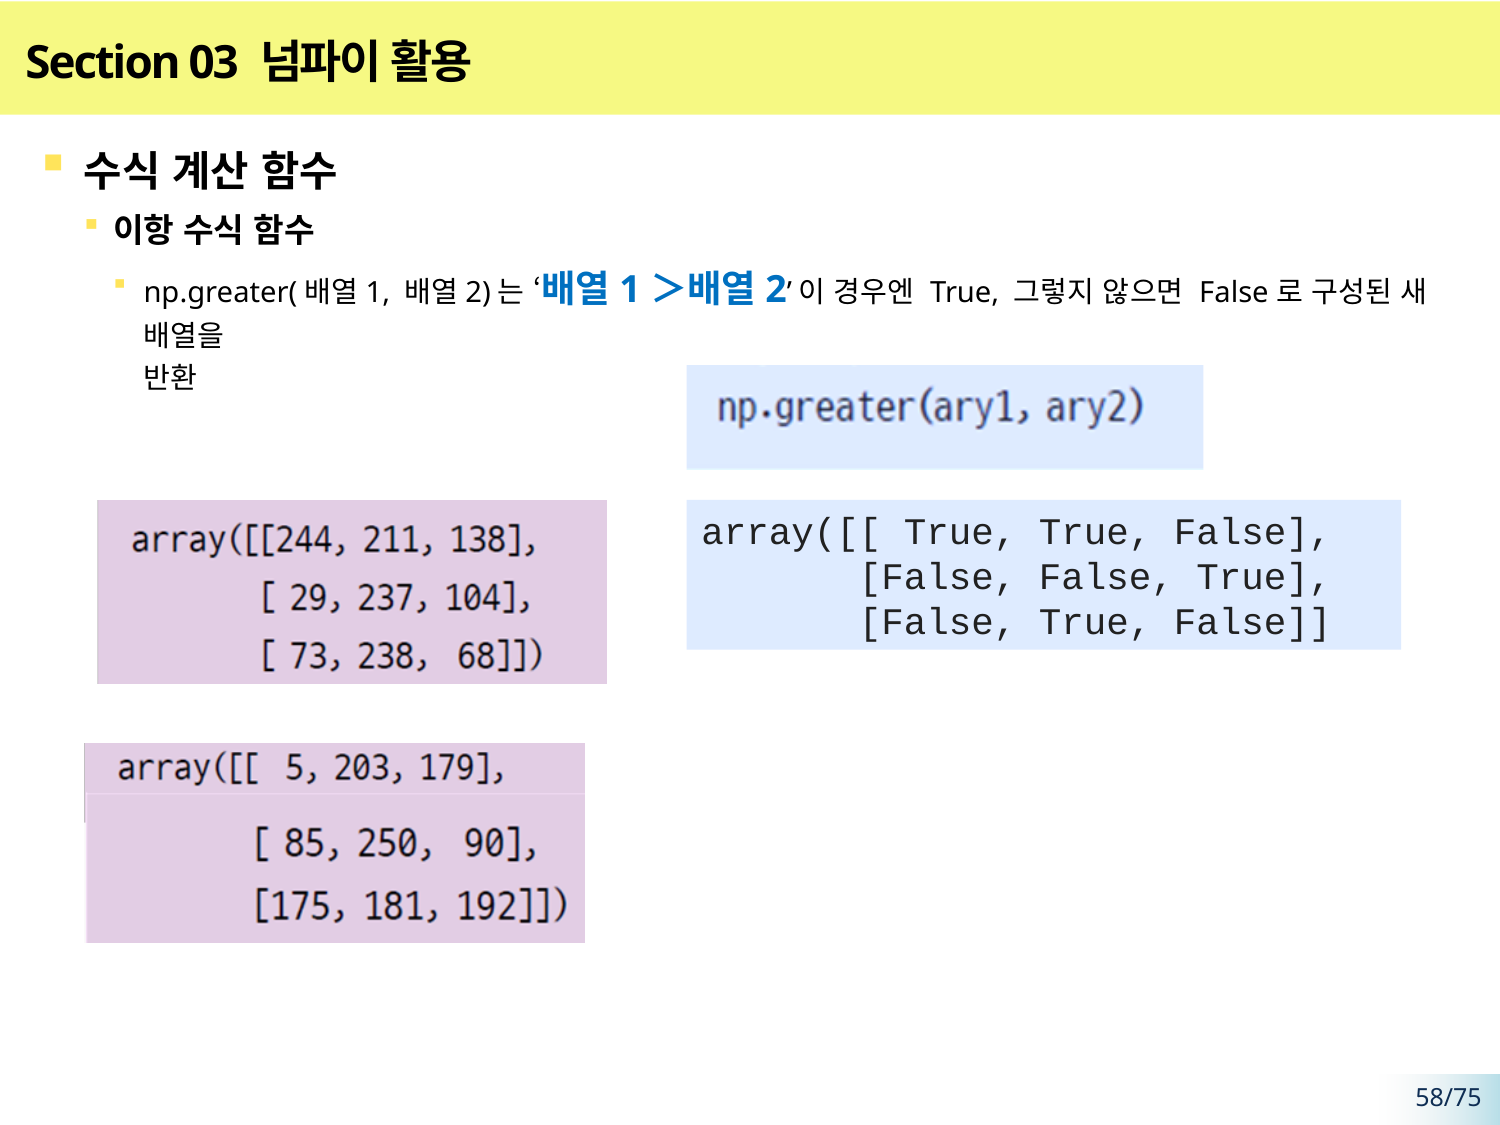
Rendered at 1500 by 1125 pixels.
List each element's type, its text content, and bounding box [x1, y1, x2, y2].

picture [72, 743, 586, 943]
title Section 03 넘파이 활용 [10, 21, 1288, 99]
list 수식 계산 함수 이항 수식 함수 np.greater(배열1, 배열2)는 ‘배열1＞배열2’이 경우엔 True, 그렇지 않으면 False로 구성된 새 배열을 반환 [10, 126, 1481, 1057]
picture [85, 499, 608, 685]
text_box array([[ True, True, False], [False, False, True], [False, True, False]] [686, 499, 1402, 650]
picture [686, 365, 1204, 470]
